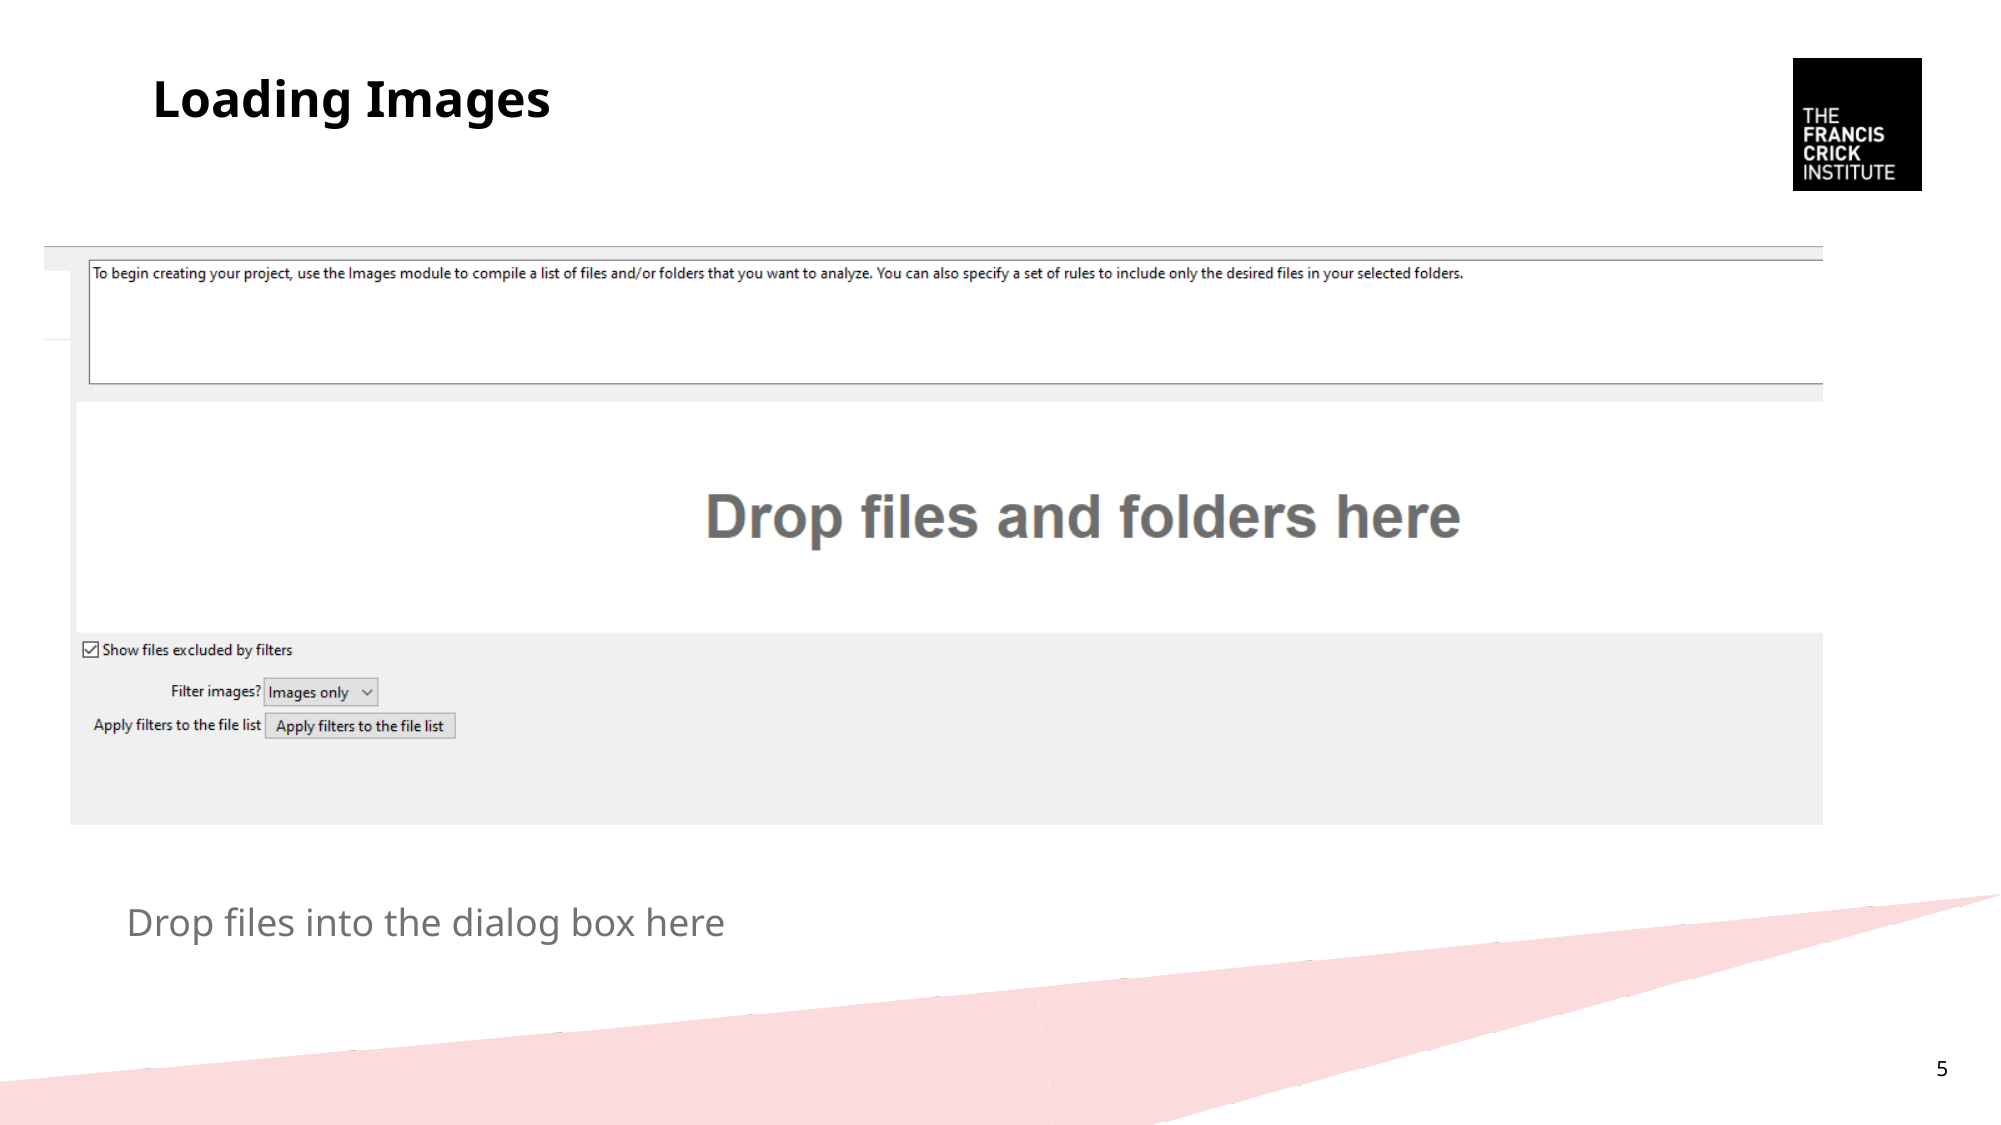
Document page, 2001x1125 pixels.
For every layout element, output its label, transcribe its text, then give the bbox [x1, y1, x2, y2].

picture [43, 245, 1823, 826]
slide_number 5 [1858, 1039, 1964, 1100]
title Loading Images [136, 59, 1864, 279]
text_box Drop files into the dialog box here [111, 891, 1308, 951]
picture [1793, 58, 1922, 191]
